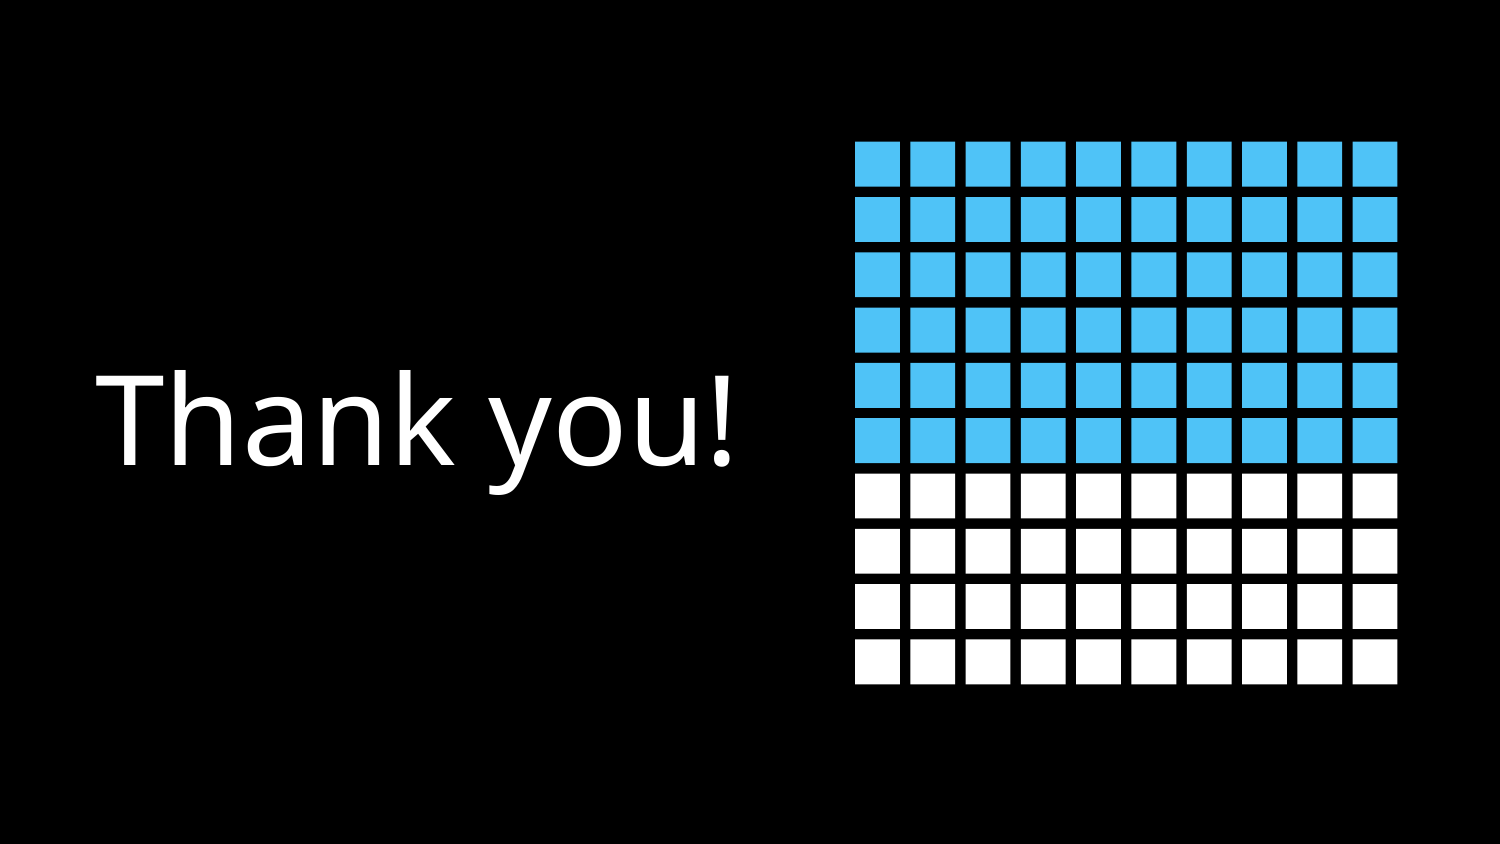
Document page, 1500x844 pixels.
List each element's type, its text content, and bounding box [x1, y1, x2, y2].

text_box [854, 141, 1398, 685]
title Thank you! [80, 80, 809, 752]
